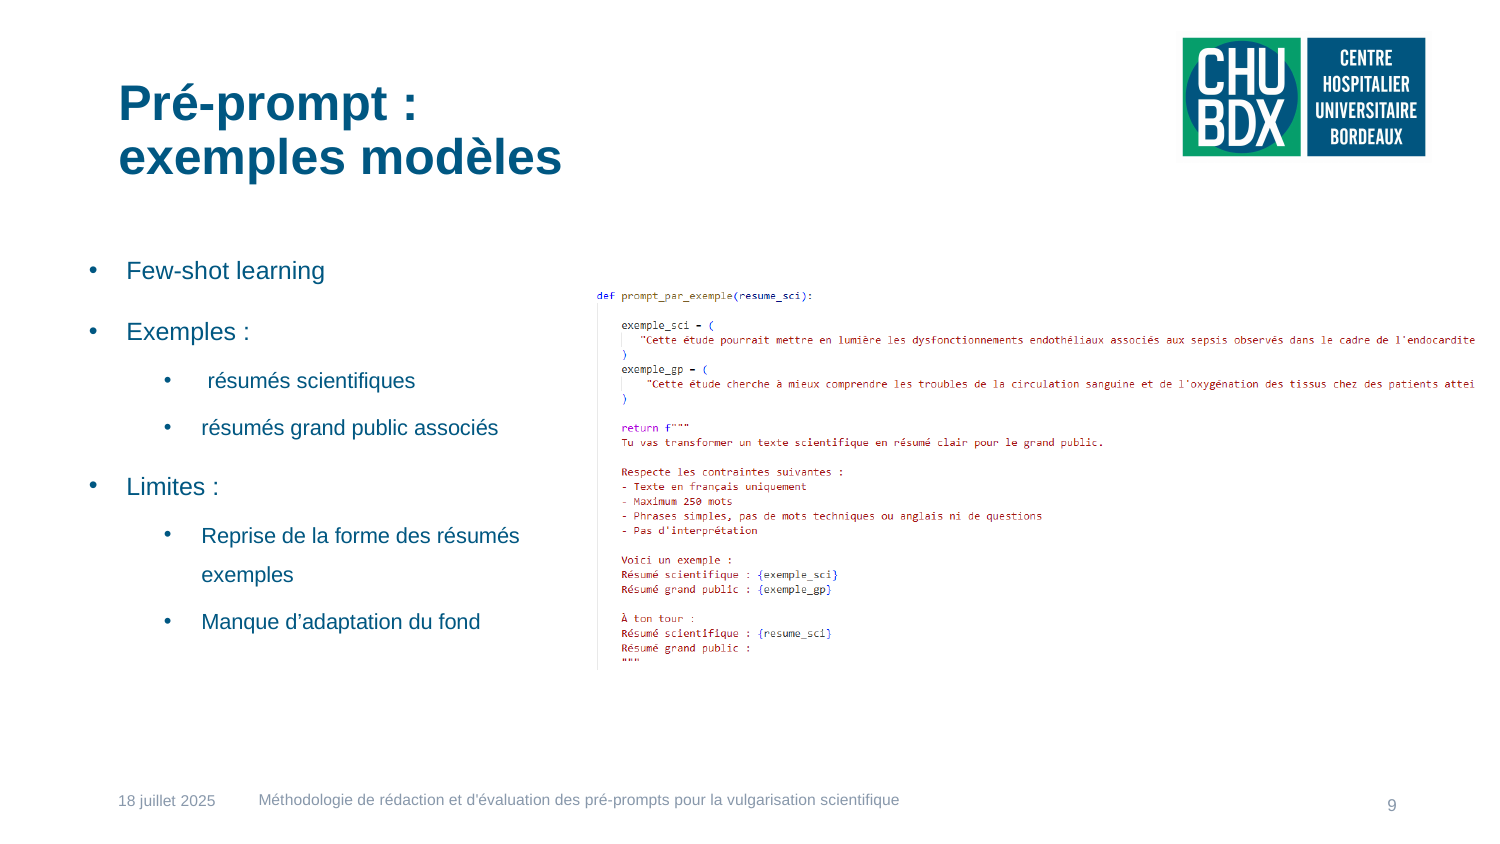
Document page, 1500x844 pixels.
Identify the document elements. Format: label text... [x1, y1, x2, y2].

slide_number 18 juillet 2025 [103, 777, 251, 823]
picture [1176, 31, 1432, 163]
footer Méthodologie de rédaction et d'évaluation des pré-prompts pour la vulgarisation scientifique [243, 776, 931, 822]
list Few-shot learning Exemples : résumés scientifiques résumés grand public associés Limites : Reprise de la forme des résumés exemples Manque d’adaptation du fond [36, 232, 588, 702]
picture [586, 282, 1475, 673]
title Pré-prompt : exemples modèles [103, 56, 588, 232]
slide_number 9 [1327, 782, 1397, 827]
